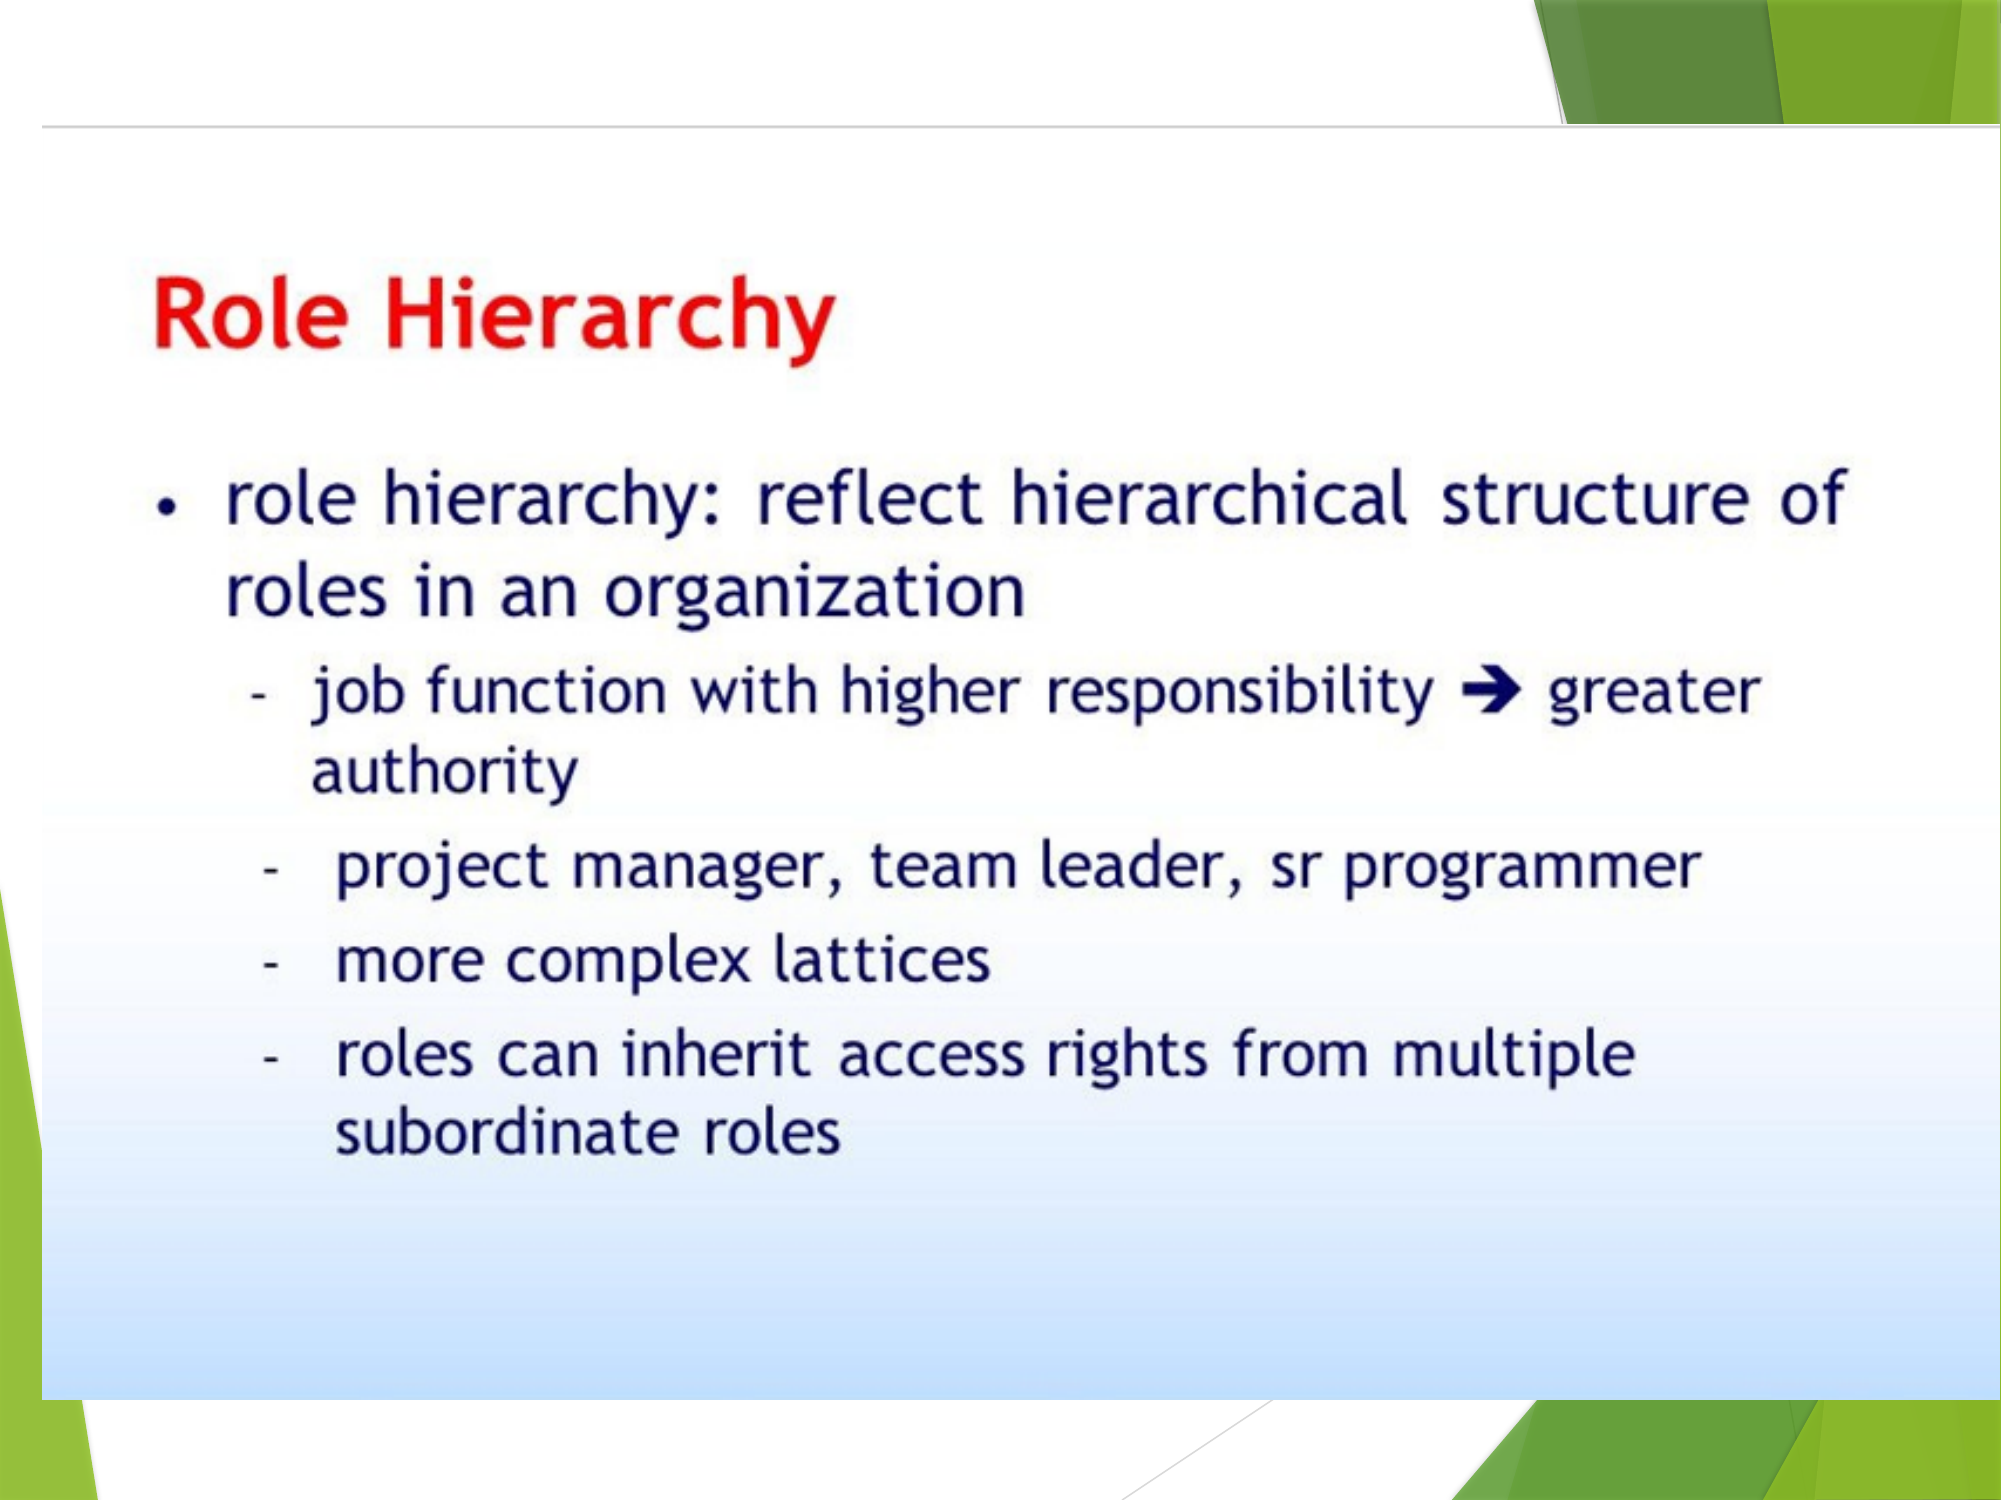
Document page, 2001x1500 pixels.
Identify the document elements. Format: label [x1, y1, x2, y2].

picture [42, 124, 2000, 1401]
